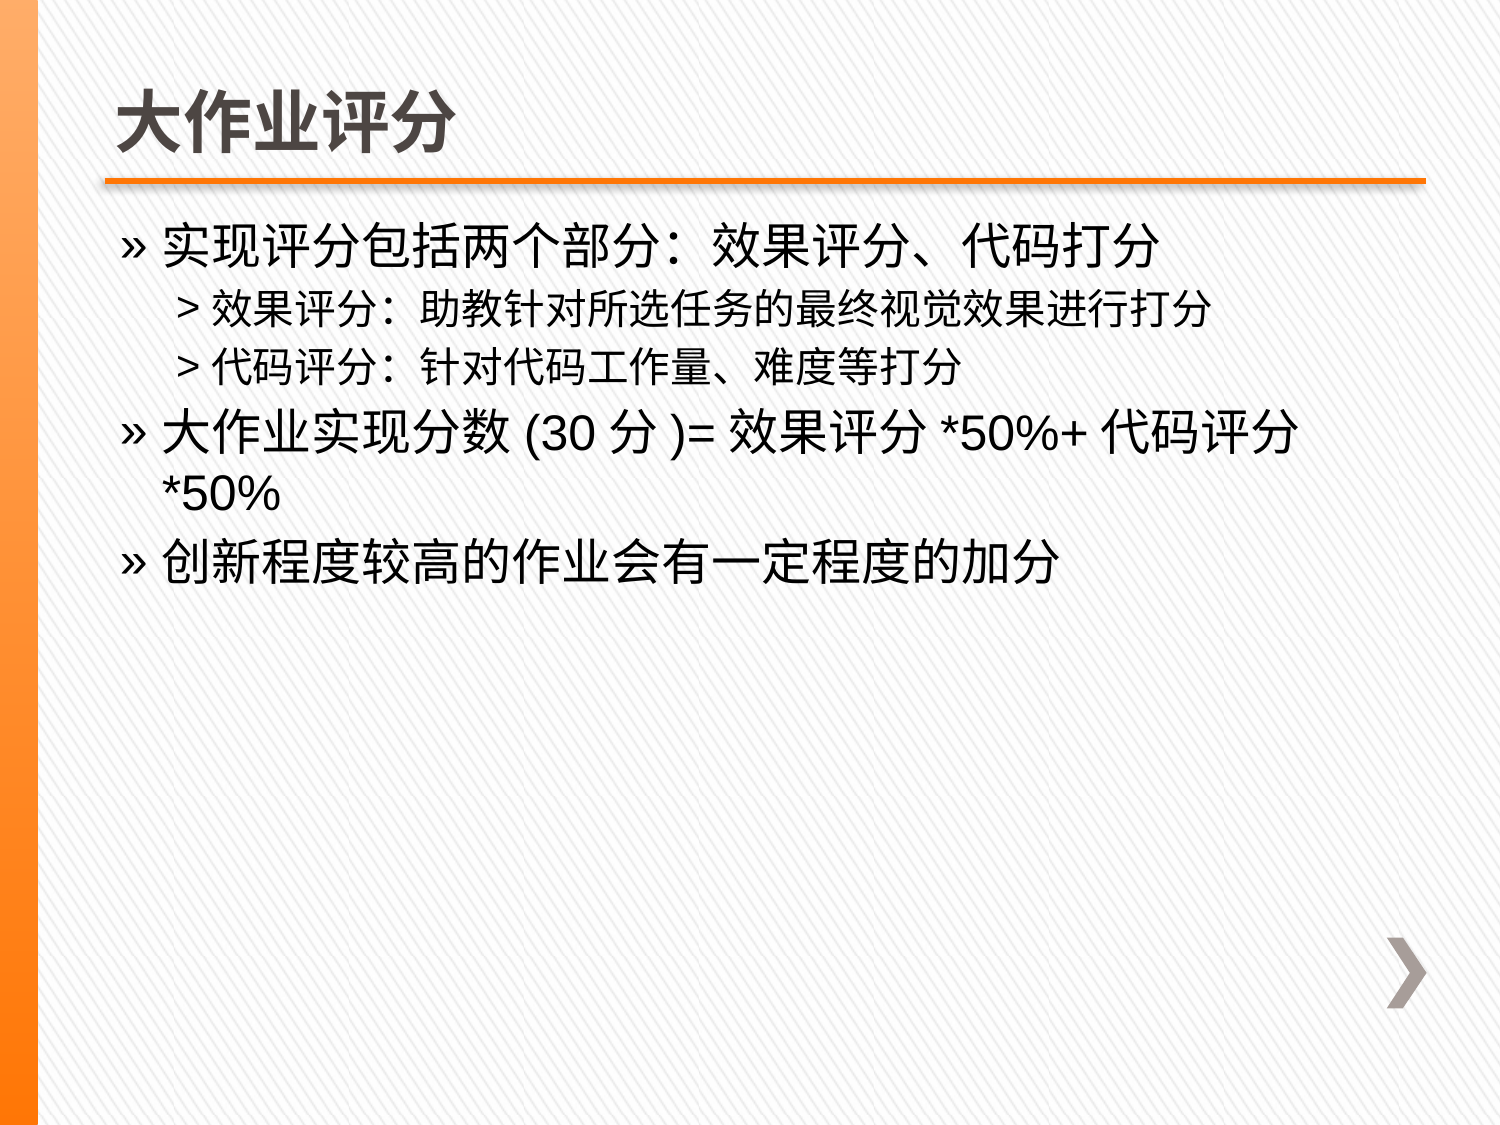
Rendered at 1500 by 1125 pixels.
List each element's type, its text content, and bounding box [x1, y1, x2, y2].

list 实现评分包括两个部分：效果评分、代码打分 效果评分：助教针对所选任务的最终视觉效果进行打分 代码评分：针对代码工作量、难度等打分 大作业实现分数(30分)=效果评分*50%+代码评分*50% 创新程度较高的作业会有一定程度的加分 [104, 206, 1422, 1062]
title 大作业评分 [99, 0, 1422, 170]
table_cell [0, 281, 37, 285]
